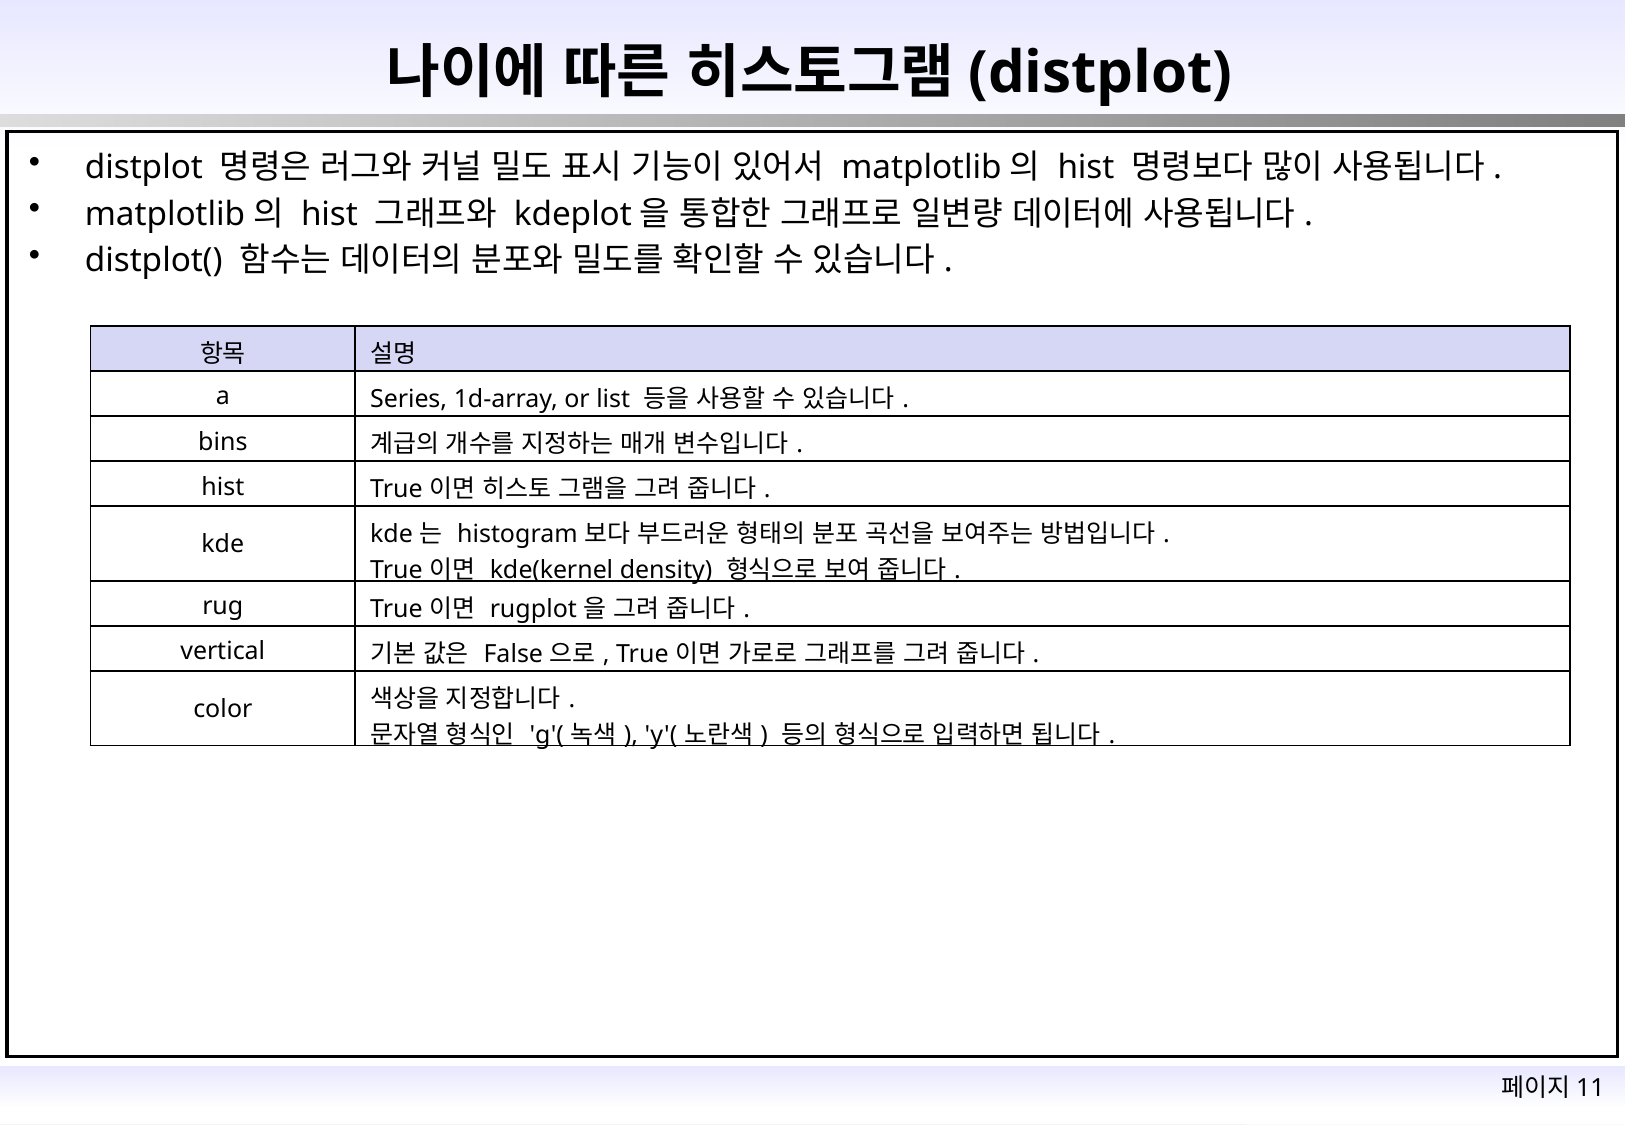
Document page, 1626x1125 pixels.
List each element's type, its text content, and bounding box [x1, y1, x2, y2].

list distplot 명령은 러그와 커널 밀도 표시 기능이 있어서 matplotlib의 hist 명령보다 많이 사용됩니다. matplotlib의 hist 그래프와 kdeplot을 통합한 그래프로 일변량 데이터에 사용됩니다. distplot() 함수는 데이터의 분포와 밀도를 확인할 수 있습니다. [13, 137, 1625, 791]
title 나이에 따른 히스토그램(distplot) [207, 24, 1412, 113]
table_cell a [91, 372, 354, 415]
table_cell hist [91, 462, 354, 505]
table_cell 색상을 지정합니다. 문자열 형식인 'g'(녹색), 'y'(노란색) 등의 형식으로 입력하면 됩니다. [356, 672, 1569, 745]
table_cell 계급의 개수를 지정하는 매개 변수입니다. [356, 417, 1569, 460]
table_cell kde [91, 507, 354, 580]
table_cell bins [91, 417, 354, 460]
table_header 설명 [356, 327, 1569, 370]
table_cell vertical [91, 627, 354, 670]
table_cell True이면 rugplot을 그려 줍니다. [356, 582, 1569, 625]
table_cell Series, 1d-array, or list 등을 사용할 수 있습니다. [356, 372, 1569, 415]
table_cell rug [91, 582, 354, 625]
table_header 항목 [91, 327, 354, 370]
table_cell kde는 histogram보다 부드러운 형태의 분포 곡선을 보여주는 방법입니다. True이면 kde(kernel density) 형식으로 보여 줍니다. [356, 507, 1569, 580]
table_cell color [91, 672, 354, 745]
table_cell 기본 값은 False으로, True이면 가로로 그래프를 그려 줍니다. [356, 627, 1569, 670]
table_cell True이면 히스토 그램을 그려 줍니다. [356, 462, 1569, 505]
